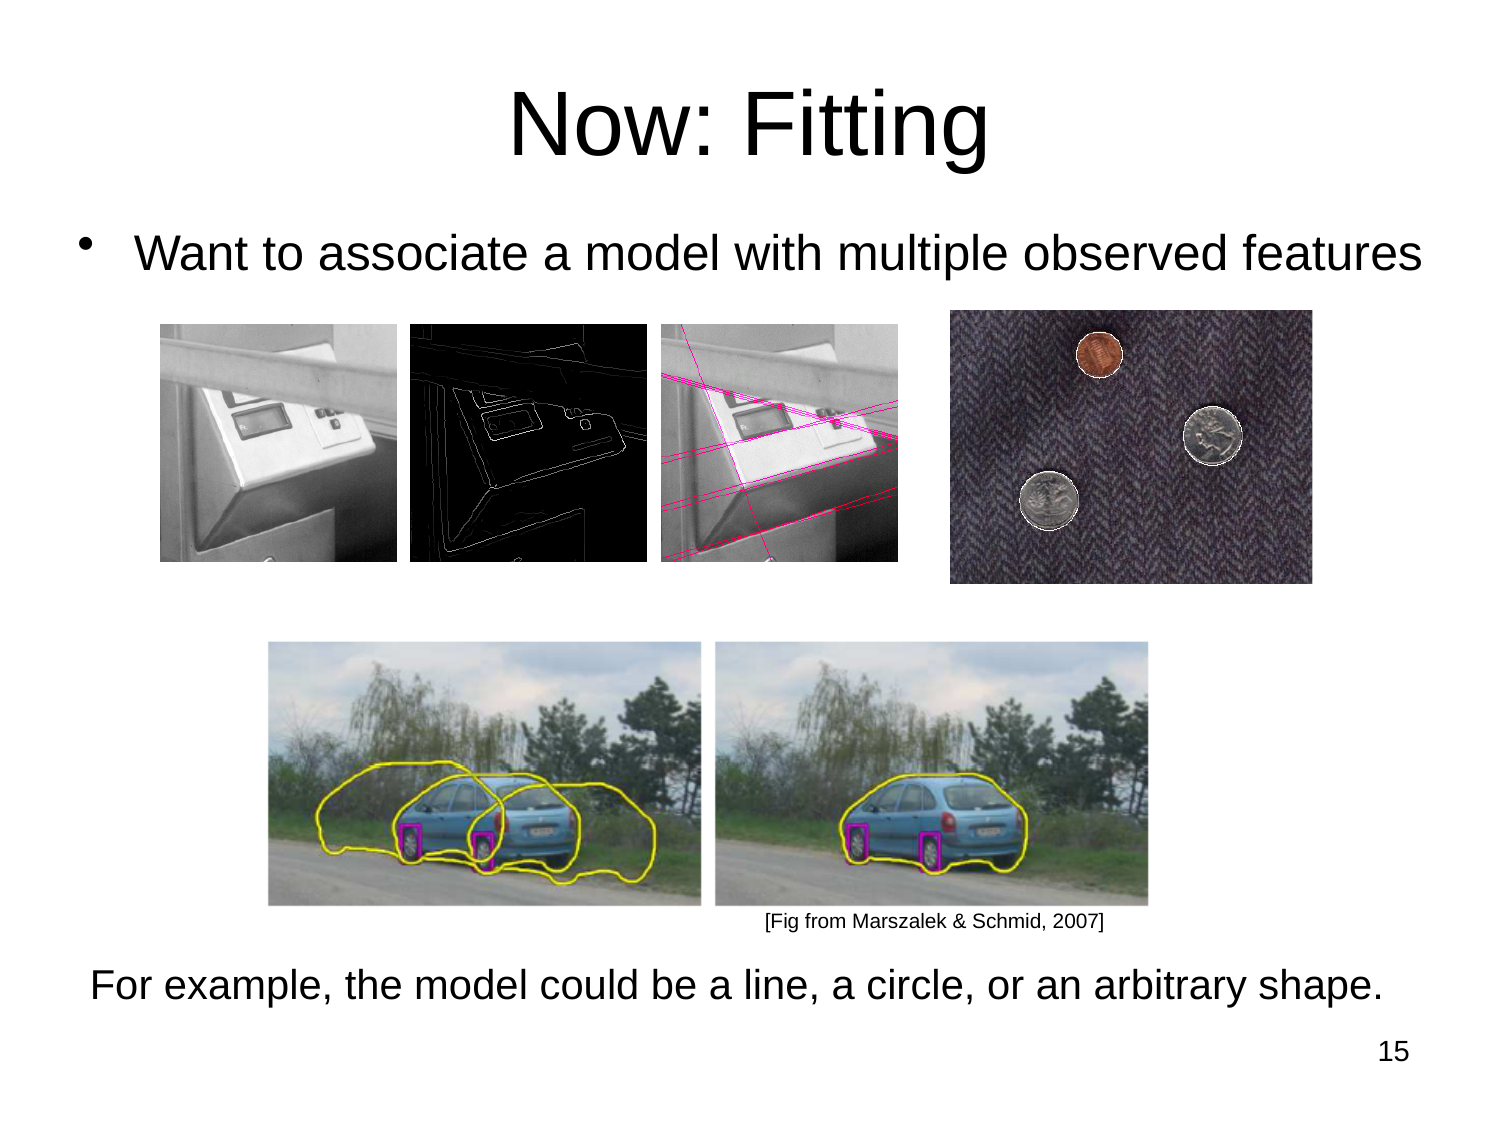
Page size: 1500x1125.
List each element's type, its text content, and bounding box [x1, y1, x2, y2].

slide_number 15 [1074, 1024, 1426, 1103]
picture [160, 324, 397, 562]
picture [262, 637, 1163, 913]
picture [409, 324, 647, 562]
text_box For example, the model could be a line, a circle, or an arbitrary shape. [75, 950, 1450, 1015]
list Want to associate a model with multiple observed features [62, 212, 1476, 956]
picture [661, 324, 898, 562]
picture [949, 309, 1313, 584]
title Now: Fitting [74, 24, 1426, 212]
text_box [Fig from Marszalek & Schmid, 2007] [749, 900, 1263, 940]
